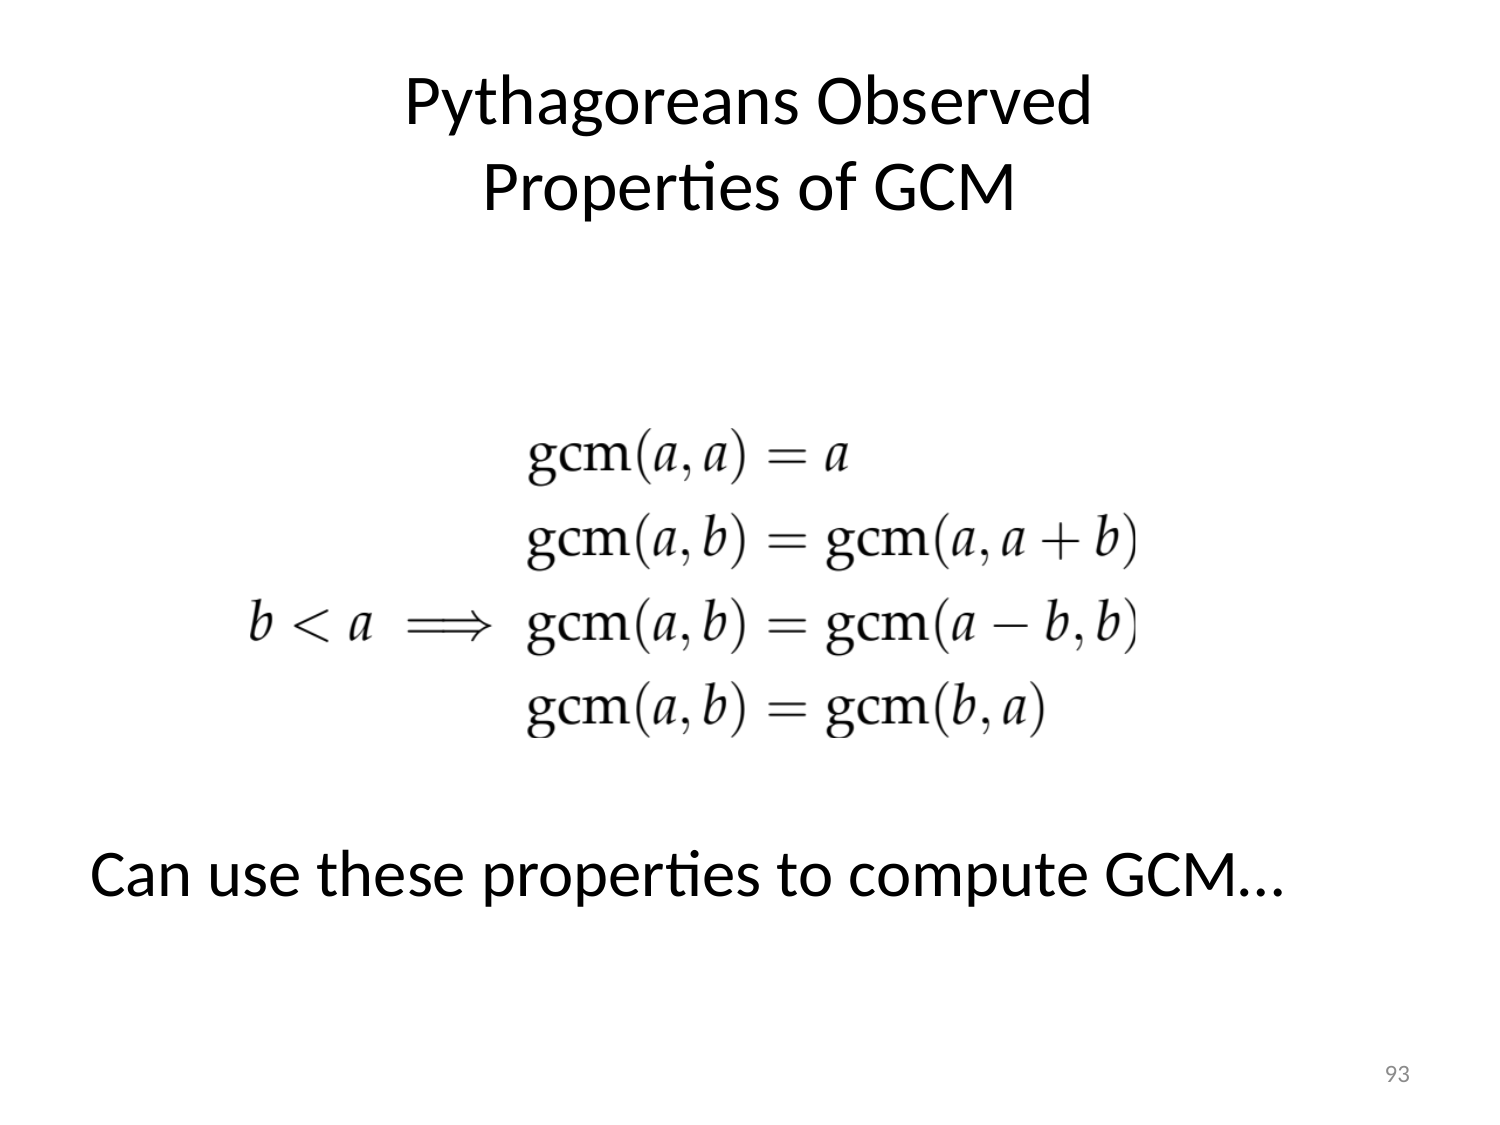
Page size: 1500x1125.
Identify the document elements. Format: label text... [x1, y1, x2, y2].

picture [249, 427, 1136, 738]
slide_number 93 [1074, 1042, 1425, 1103]
title Pythagoreans Observed Properties of GCM [75, 45, 1425, 233]
list Can use these properties to compute GCM… [75, 262, 1425, 1005]
